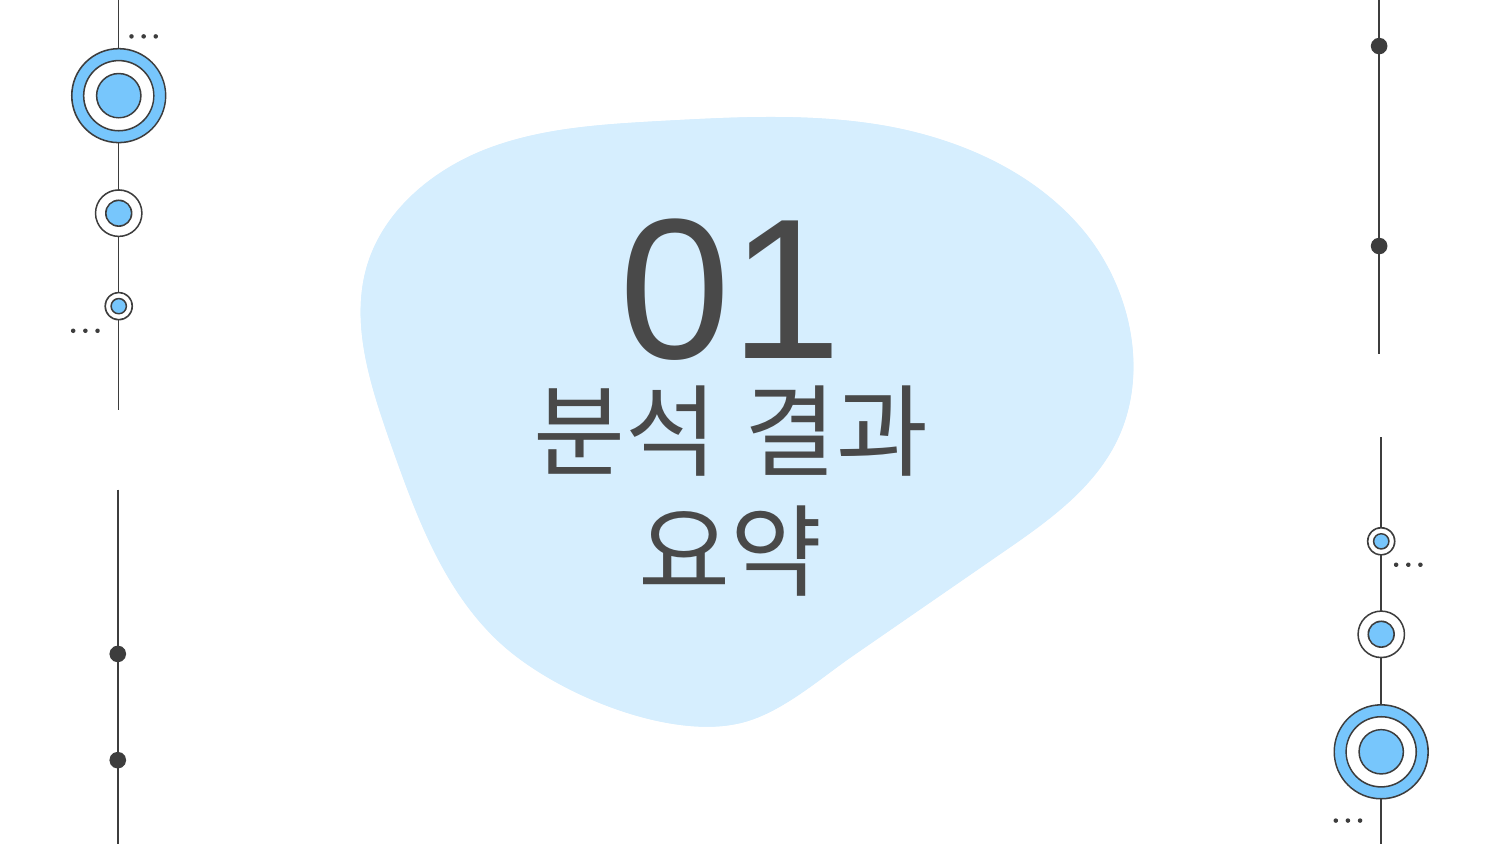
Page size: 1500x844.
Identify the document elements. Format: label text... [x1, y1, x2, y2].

title 01 [487, 190, 975, 366]
title 분석 결과 요약 [468, 422, 994, 555]
